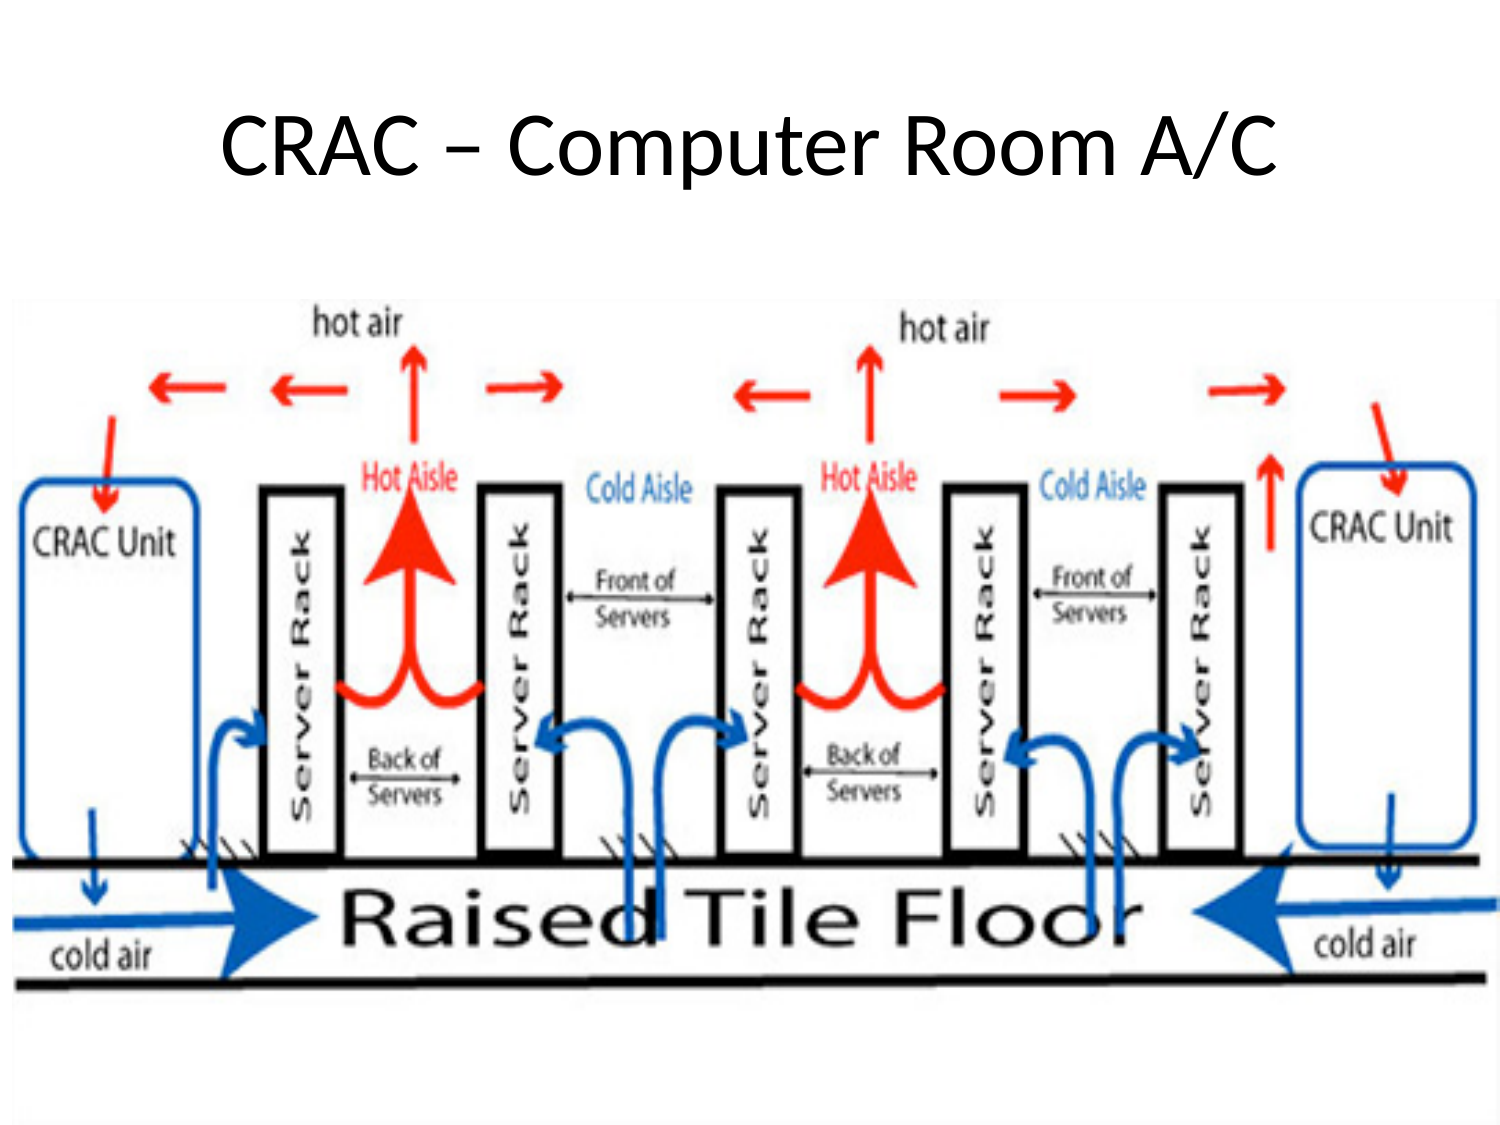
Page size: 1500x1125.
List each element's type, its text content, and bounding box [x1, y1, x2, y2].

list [12, 299, 1500, 1125]
title CRAC – Computer Room A/C [75, 45, 1425, 233]
